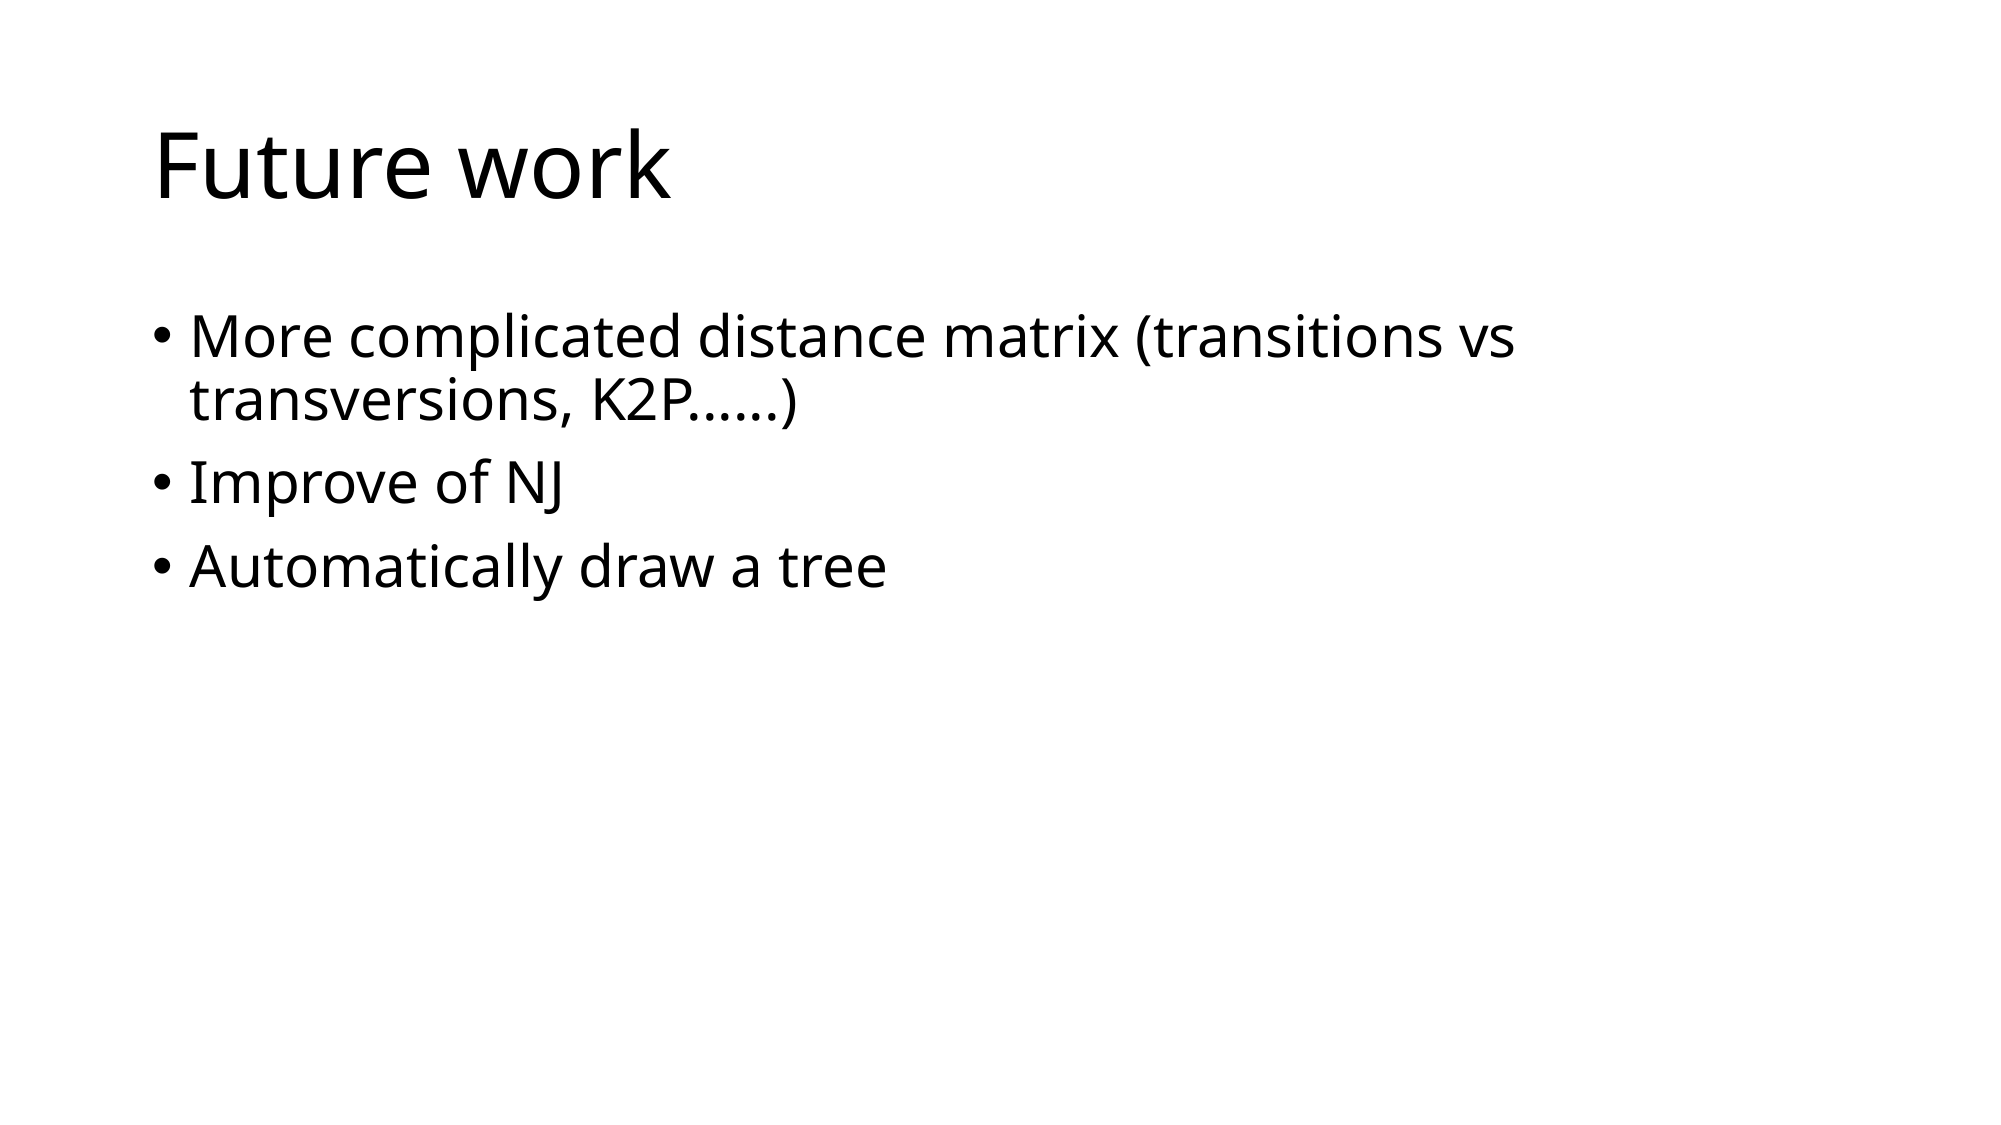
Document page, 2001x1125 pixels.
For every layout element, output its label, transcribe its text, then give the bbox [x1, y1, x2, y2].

title Future work [137, 59, 1863, 278]
list More complicated distance matrix (transitions vs transversions, K2P......) Improve of NJ Automatically draw a tree [137, 299, 1863, 1014]
